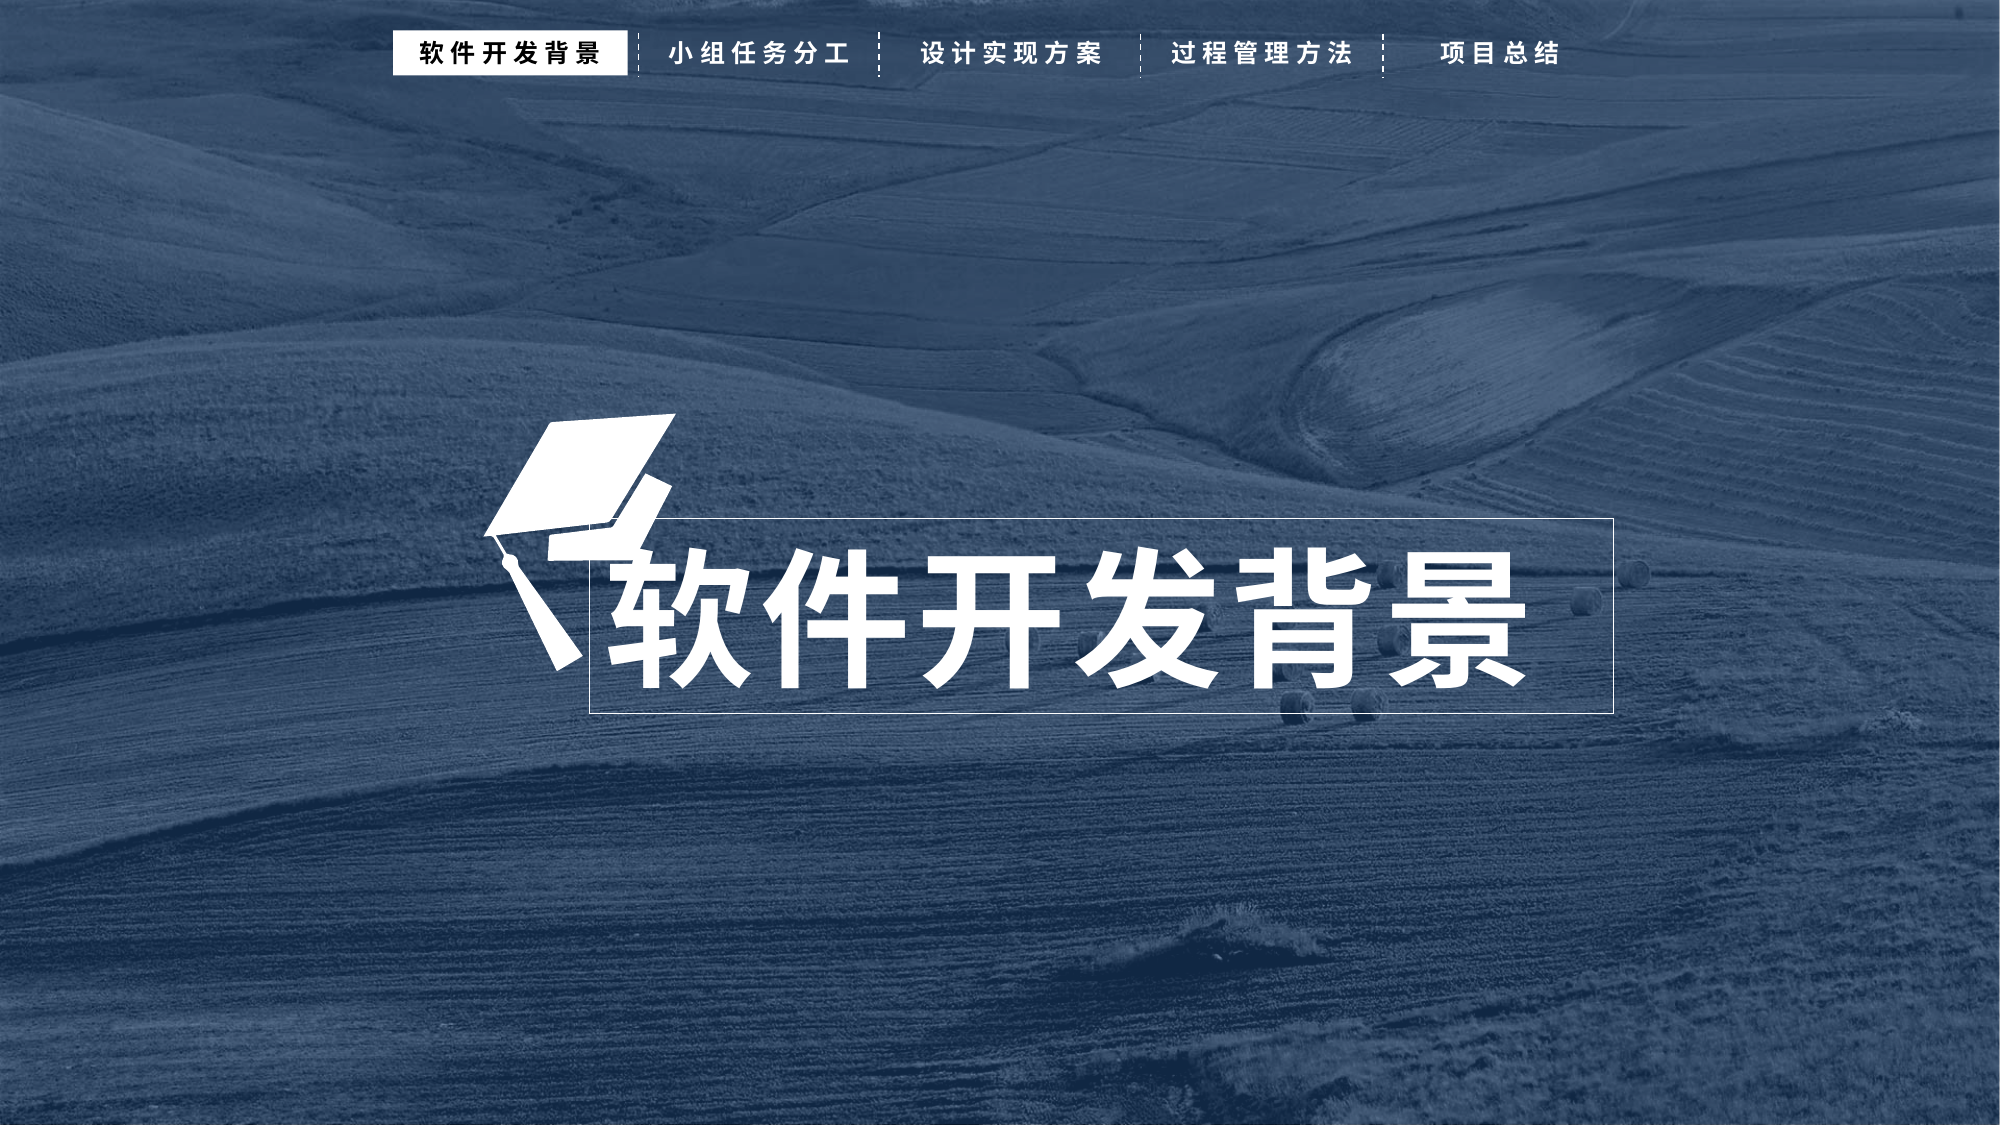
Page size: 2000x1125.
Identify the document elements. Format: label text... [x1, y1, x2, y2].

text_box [392, 30, 1607, 79]
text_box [485, 409, 720, 628]
text_box 软件开发背景 [589, 518, 1614, 714]
